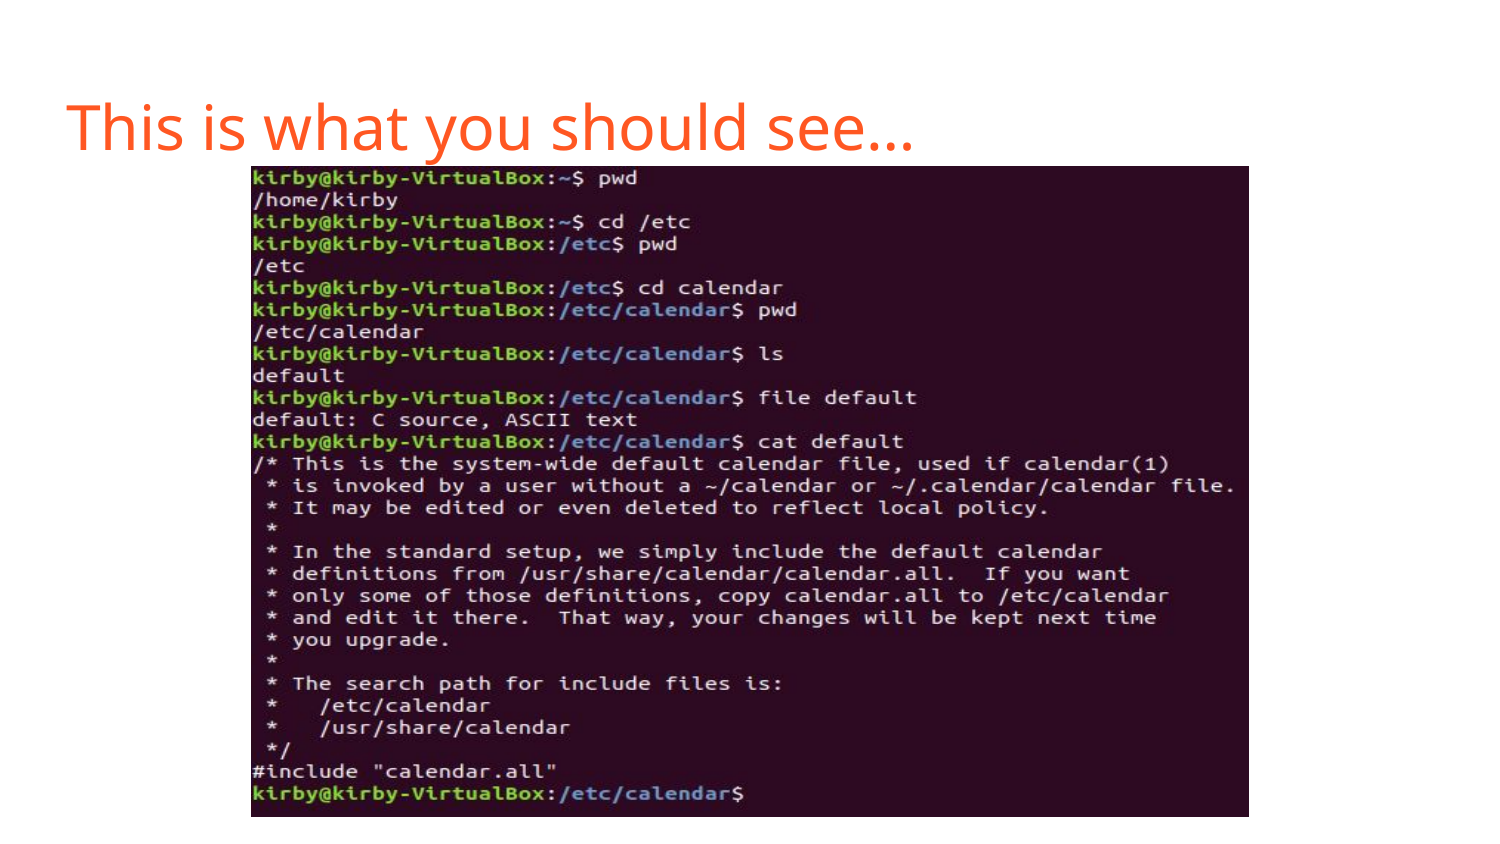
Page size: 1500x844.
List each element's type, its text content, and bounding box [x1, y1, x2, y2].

picture [251, 166, 1249, 817]
title This is what you should see… [51, 72, 1449, 167]
